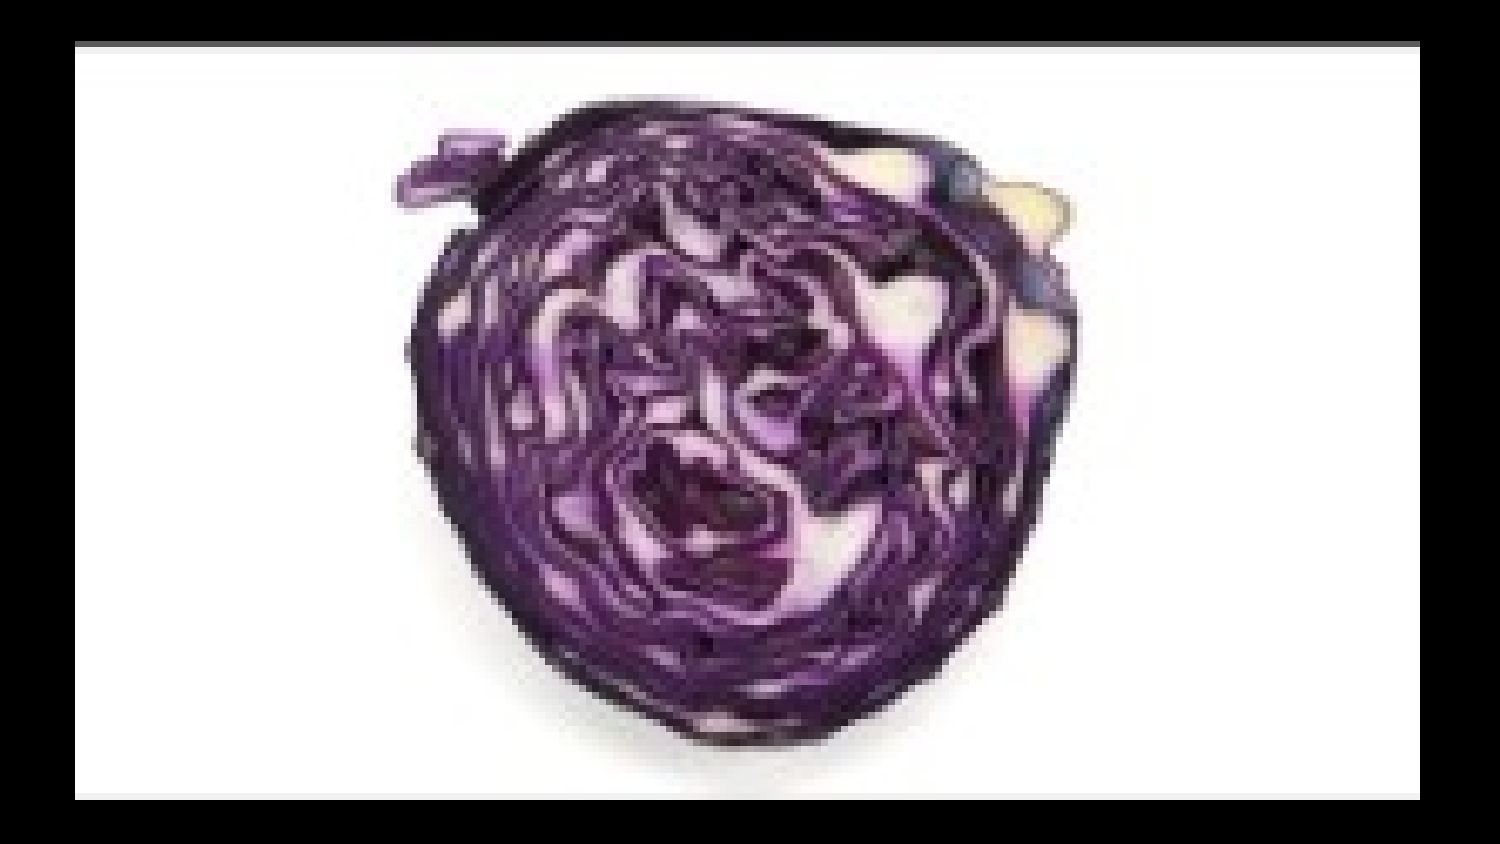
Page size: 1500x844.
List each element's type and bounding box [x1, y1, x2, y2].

text_box [74, 40, 1421, 801]
